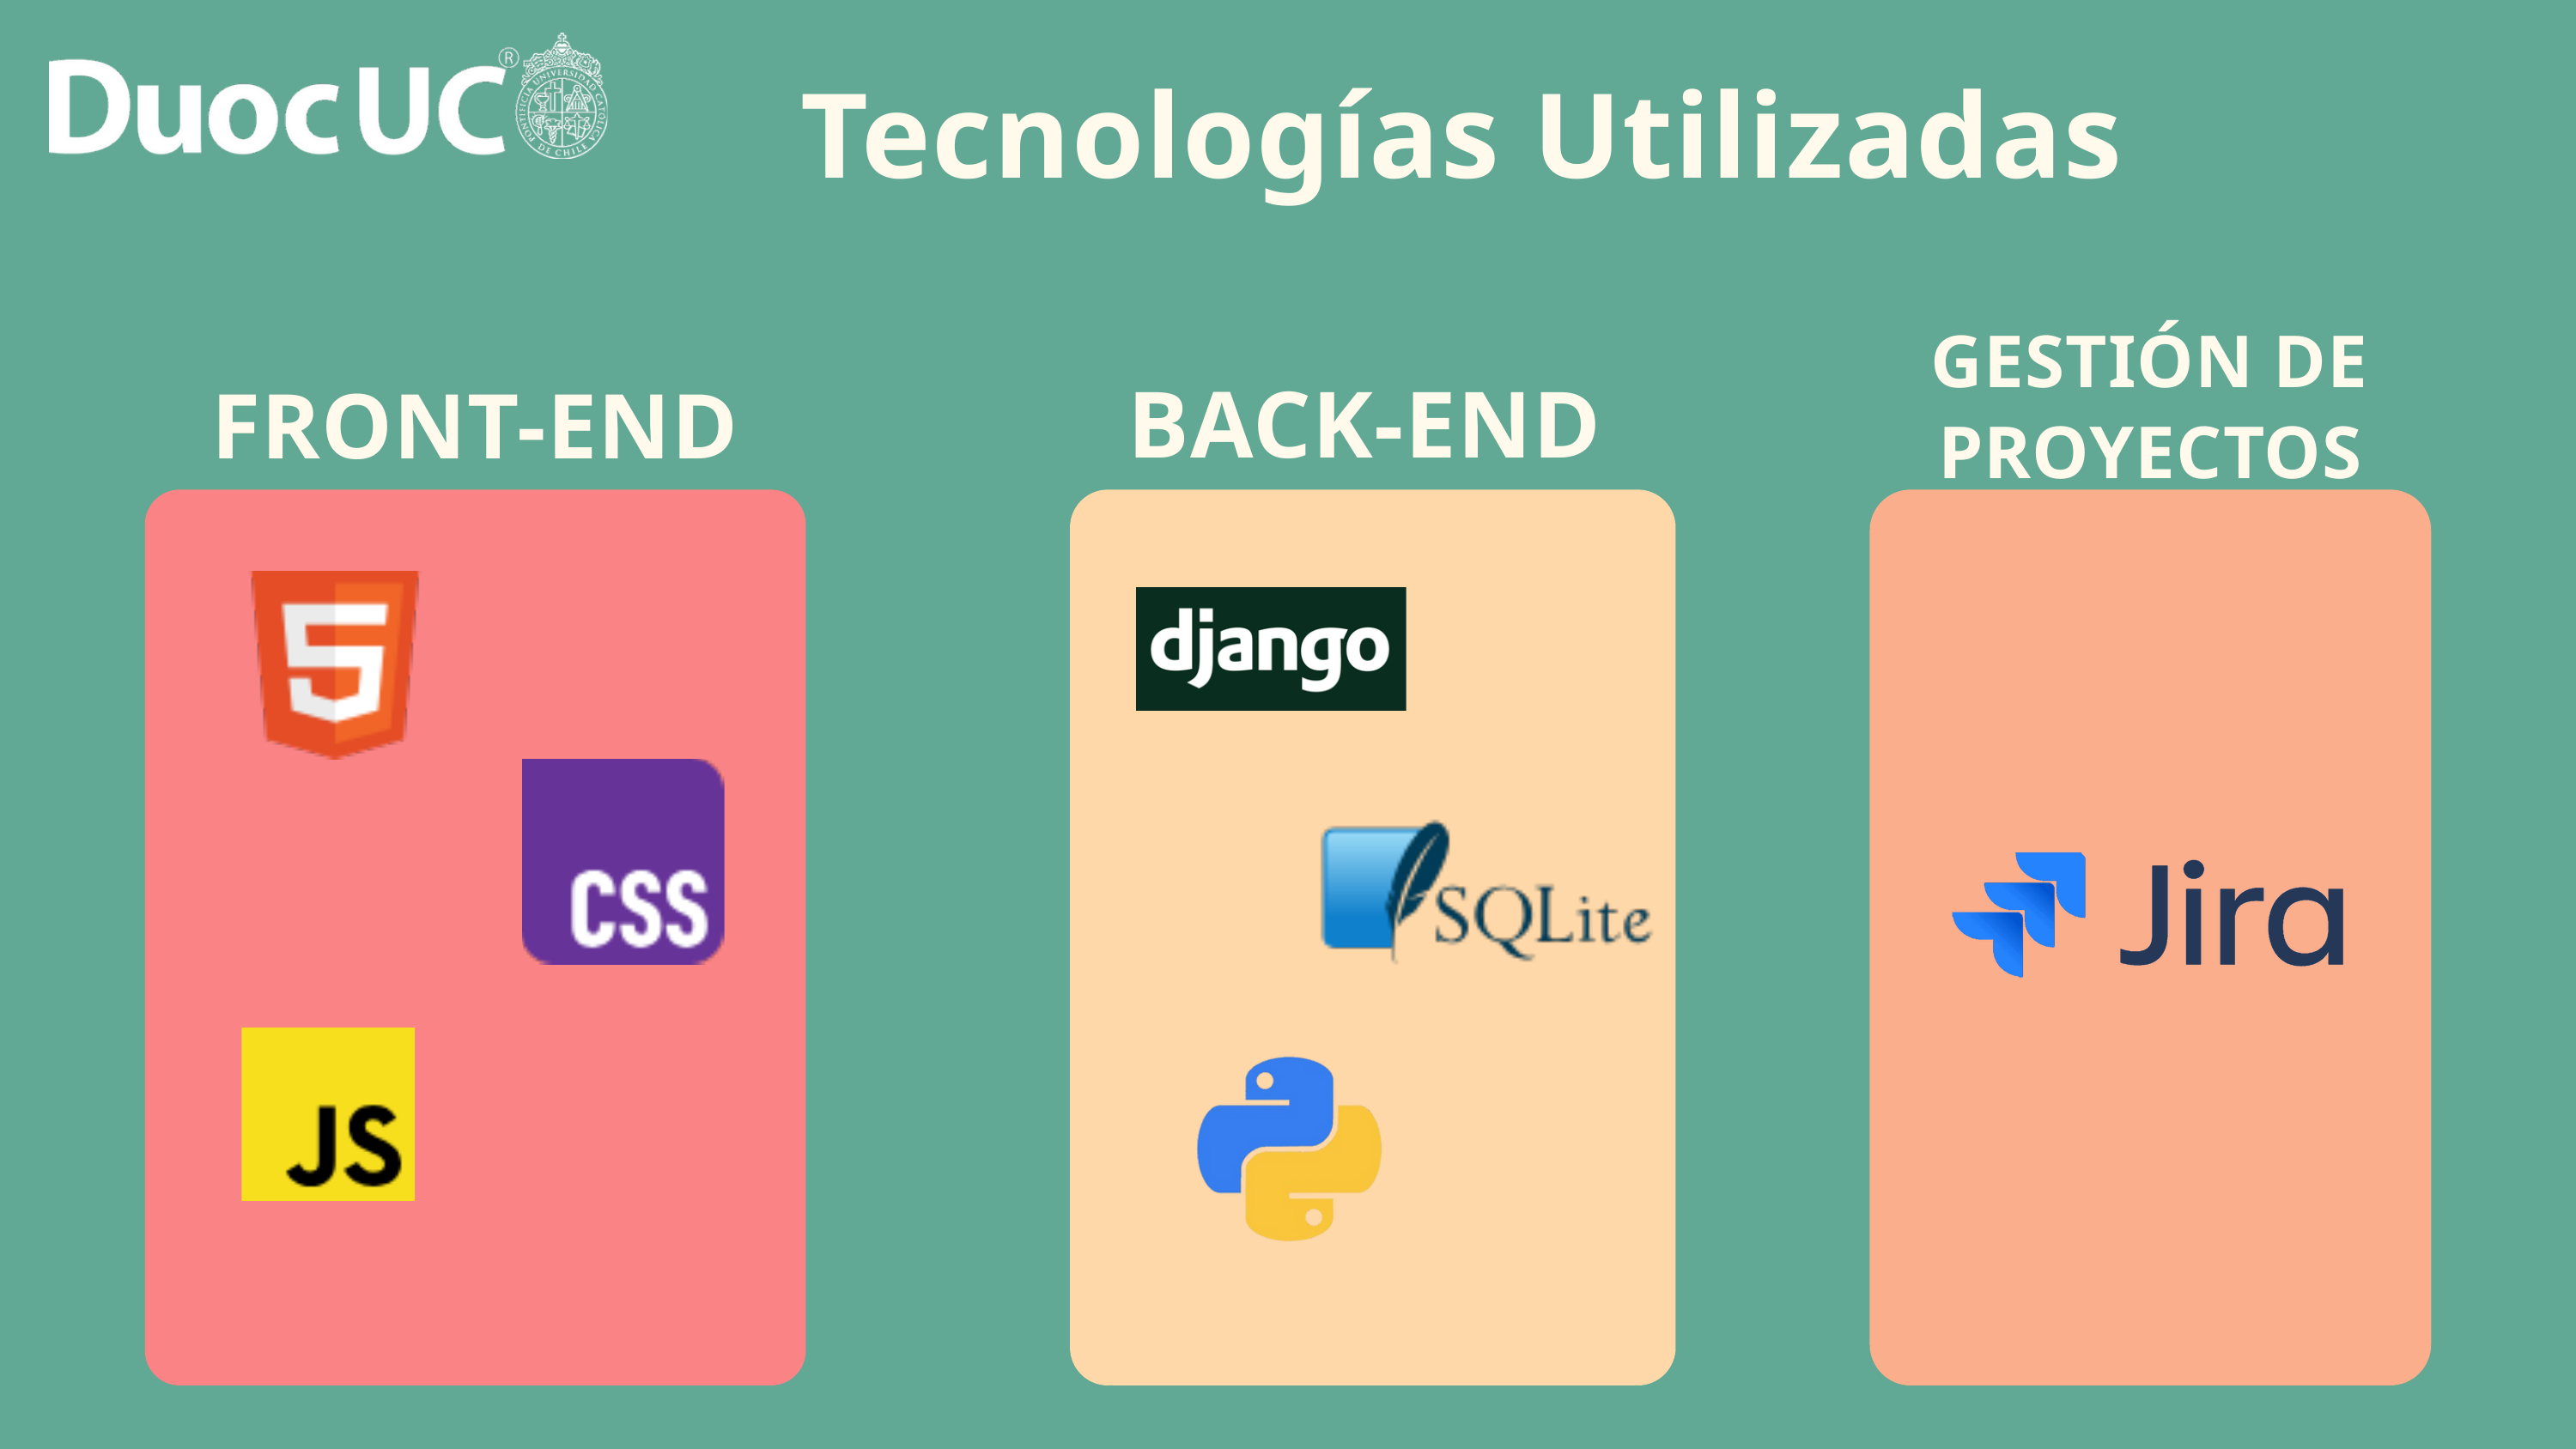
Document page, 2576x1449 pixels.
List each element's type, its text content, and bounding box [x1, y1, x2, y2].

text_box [144, 489, 806, 1386]
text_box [1069, 489, 1676, 1386]
text_box Tecnologías Utilizadas [649, 54, 2275, 202]
text_box BACK-END [1053, 361, 1676, 476]
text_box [1869, 489, 2432, 1386]
text_box GESTIÓN DE PROYECTOS [1816, 311, 2485, 493]
text_box [49, 33, 608, 159]
text_box FRONT-END [162, 364, 788, 477]
